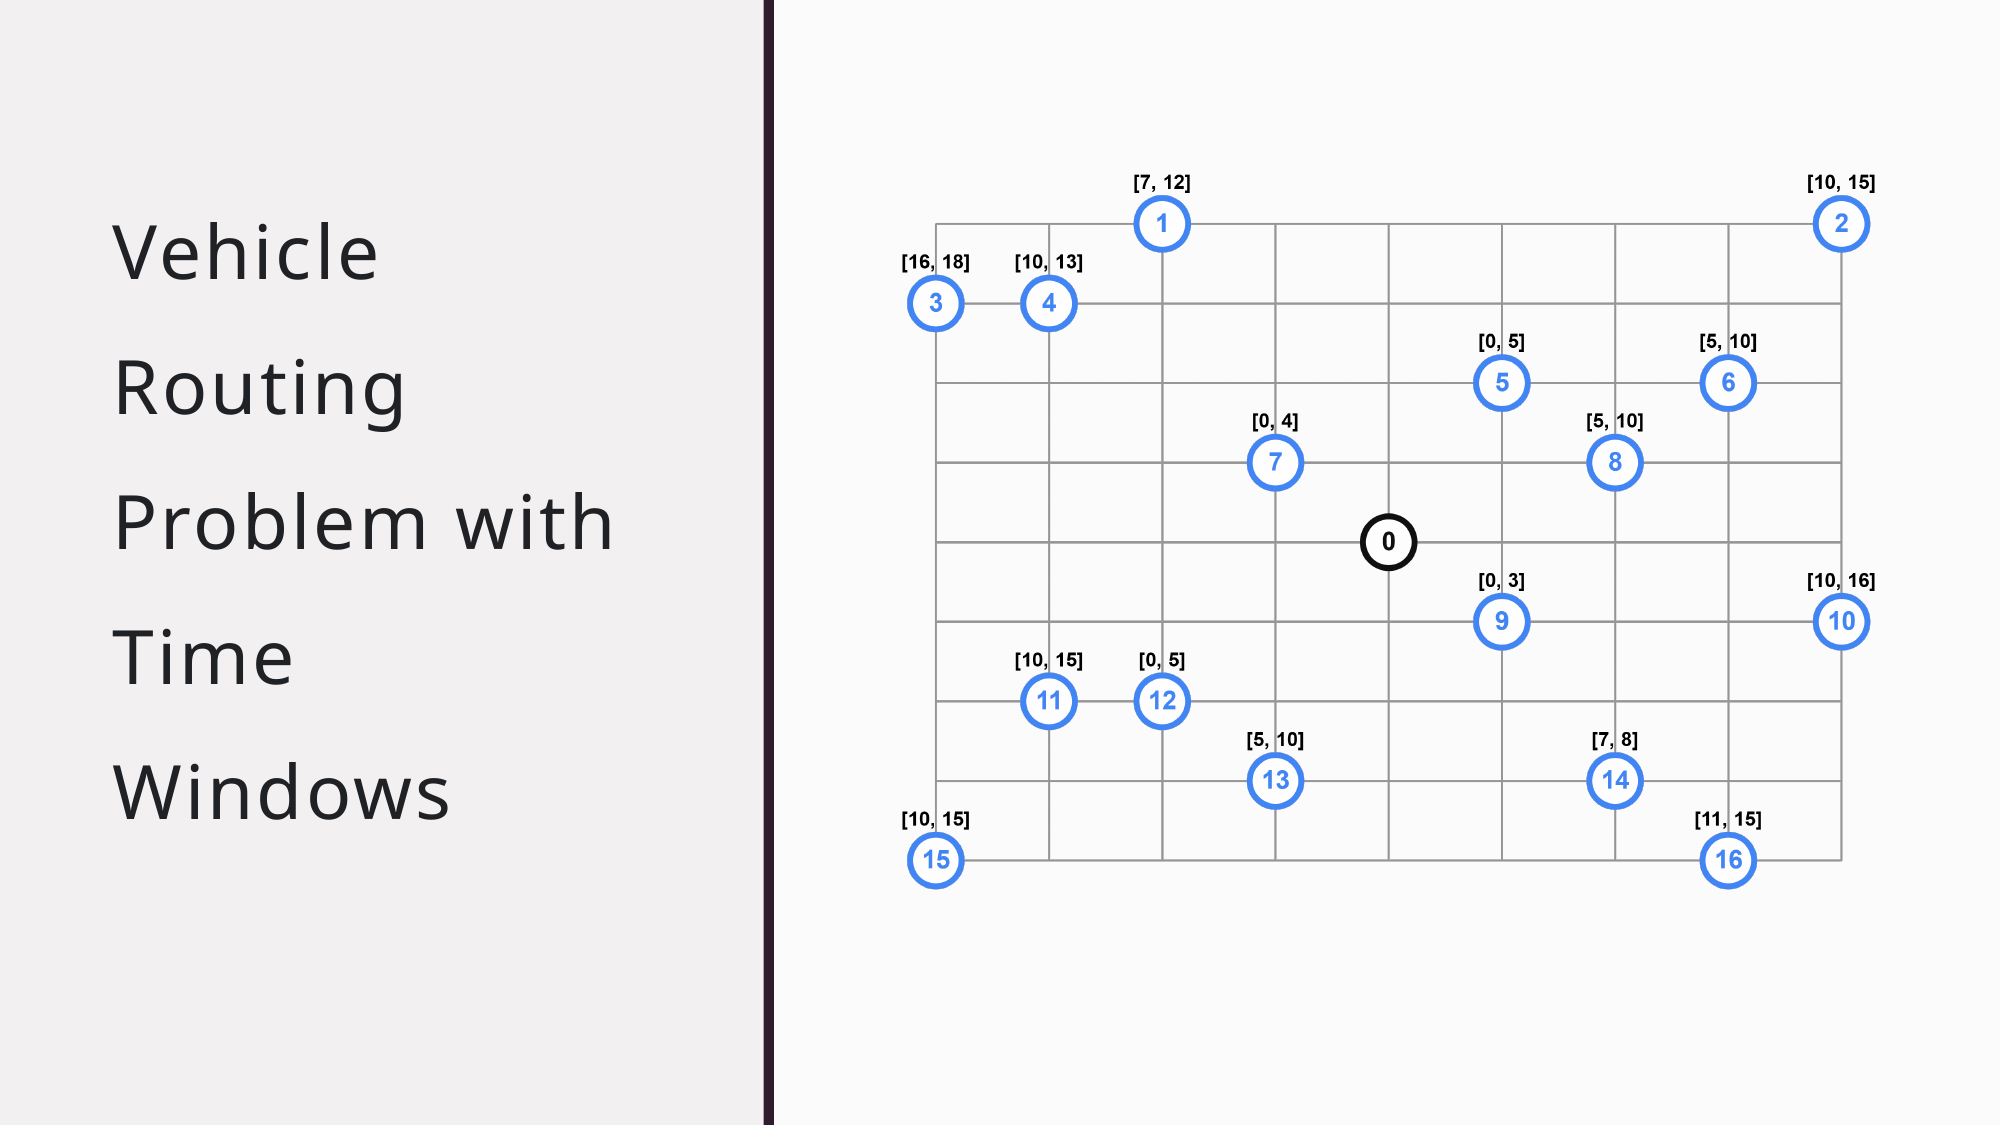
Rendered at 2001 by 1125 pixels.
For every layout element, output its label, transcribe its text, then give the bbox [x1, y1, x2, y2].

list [881, 170, 1895, 914]
title Vehicle Routing Problem with Time Windows [94, 77, 655, 914]
